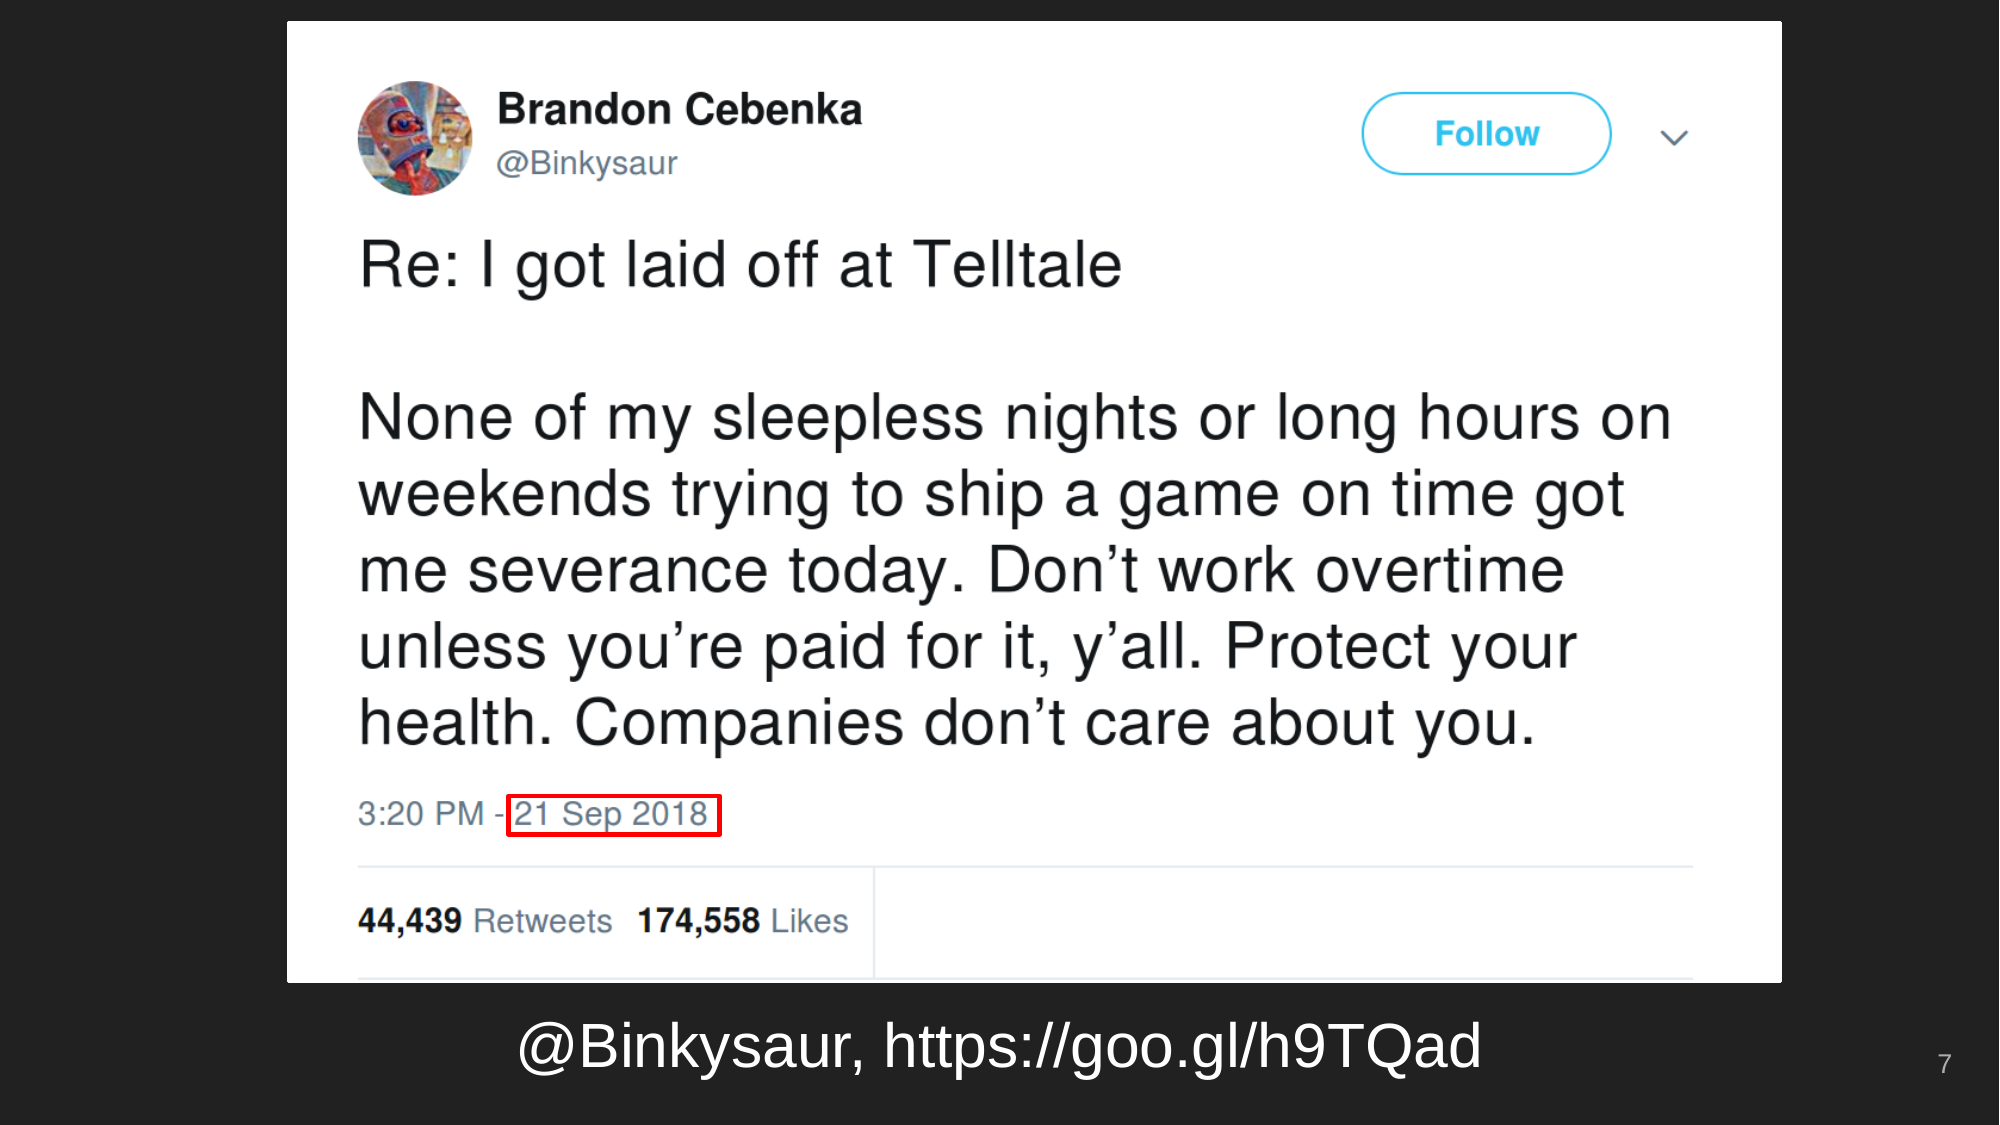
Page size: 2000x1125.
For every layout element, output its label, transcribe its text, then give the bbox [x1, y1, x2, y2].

slide_number ‹#› [1852, 1019, 1973, 1106]
picture [290, 23, 1779, 981]
title @Binkysaur, https://goo.gl/h9TQad [68, 989, 1932, 1096]
